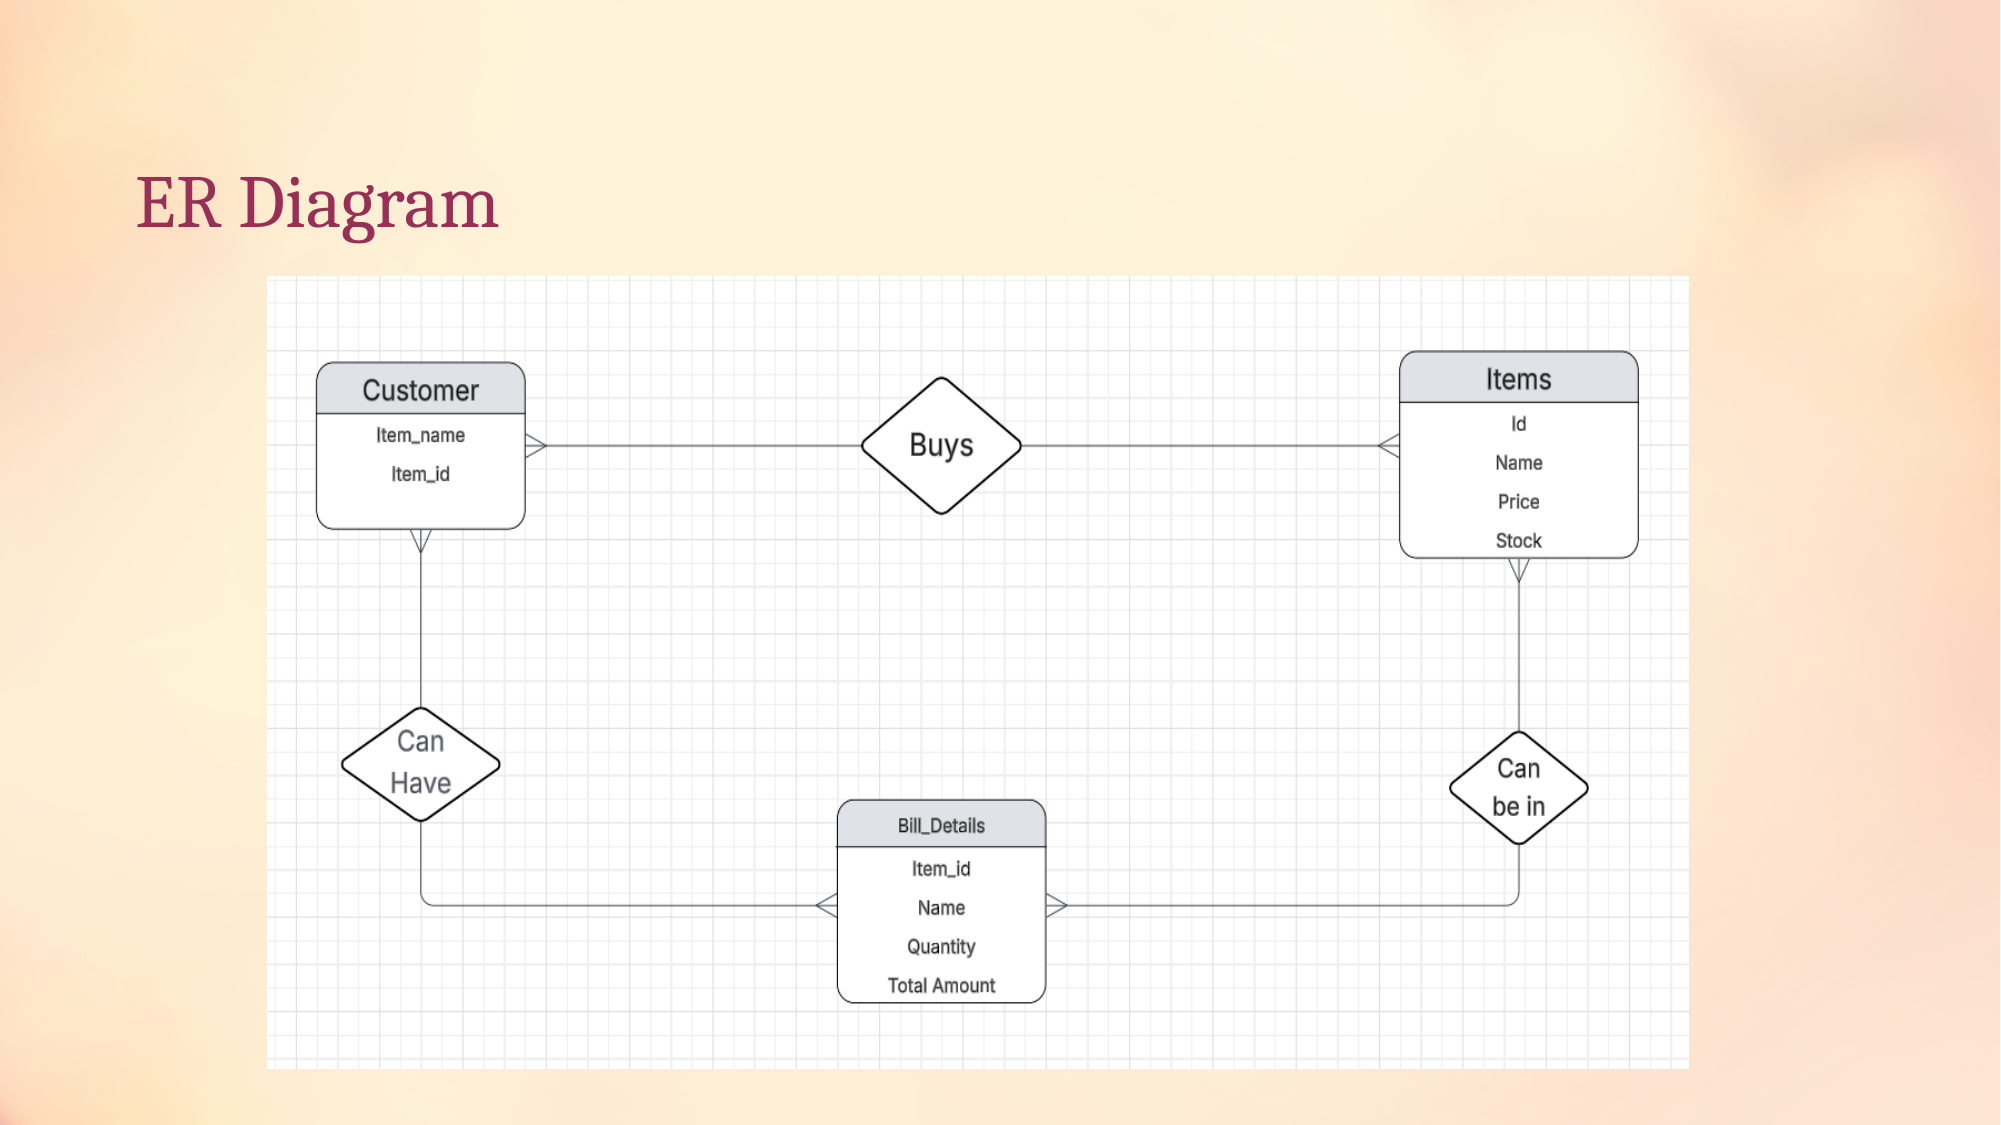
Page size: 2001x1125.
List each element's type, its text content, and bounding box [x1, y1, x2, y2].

text_box ER Diagram [121, 144, 744, 250]
picture [0, 0, 2001, 1125]
